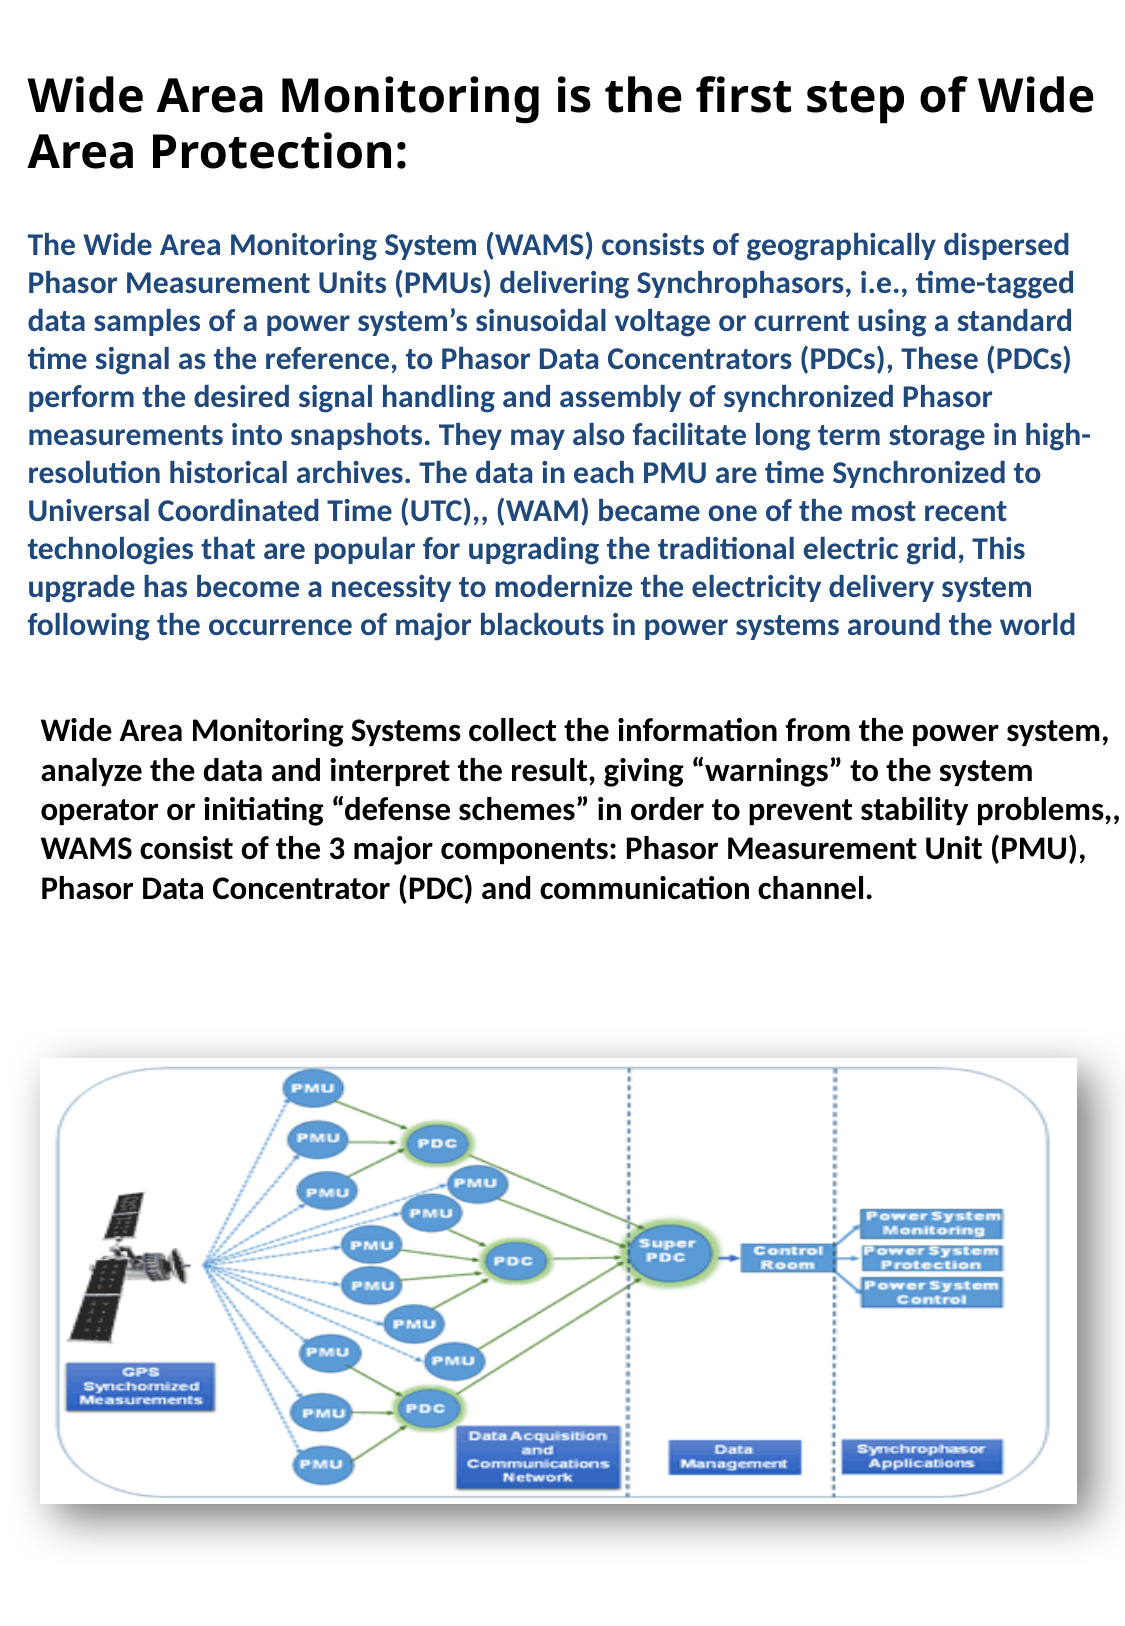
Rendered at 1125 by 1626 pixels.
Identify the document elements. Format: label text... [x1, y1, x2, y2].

list The Wide Area Monitoring System (WAMS) consists of geographically dispersed Phasor Measurement Units (PMUs) delivering Synchrophasors, i.e., time-tagged data samples of a power system’s sinusoidal voltage or current using a standard time signal as the reference, to Phasor Data Concentrators (PDCs), These (PDCs) perform the desired signal handling and assembly of synchronized Phasor measurements into snapshots. They may also facilitate long term storage in high-resolution historical archives. The data in each PMU are time Synchronized to Universal Coordinated Time (UTC),, (WAM) became one of the most recent technologies that are popular for upgrading the traditional electric grid, This upgrade has become a necessity to modernize the electricity delivery system following the occurrence of major blackouts in power systems around the world [27, 223, 1125, 710]
text_box Wide Area Monitoring Systems collect the information from the power system, analyze the data and interpret the result, giving “warnings” to the system operator or initiating “defense schemes” in order to prevent stability problems,, WAMS consist of the 3 major components: Phasor Measurement Unit (PMU), Phasor Data Concentrator (PDC) and communication channel. [40, 709, 1125, 1098]
title Wide Area Monitoring is the first step of Wide Area Protection: [27, 65, 1098, 195]
picture [40, 1058, 1077, 1504]
